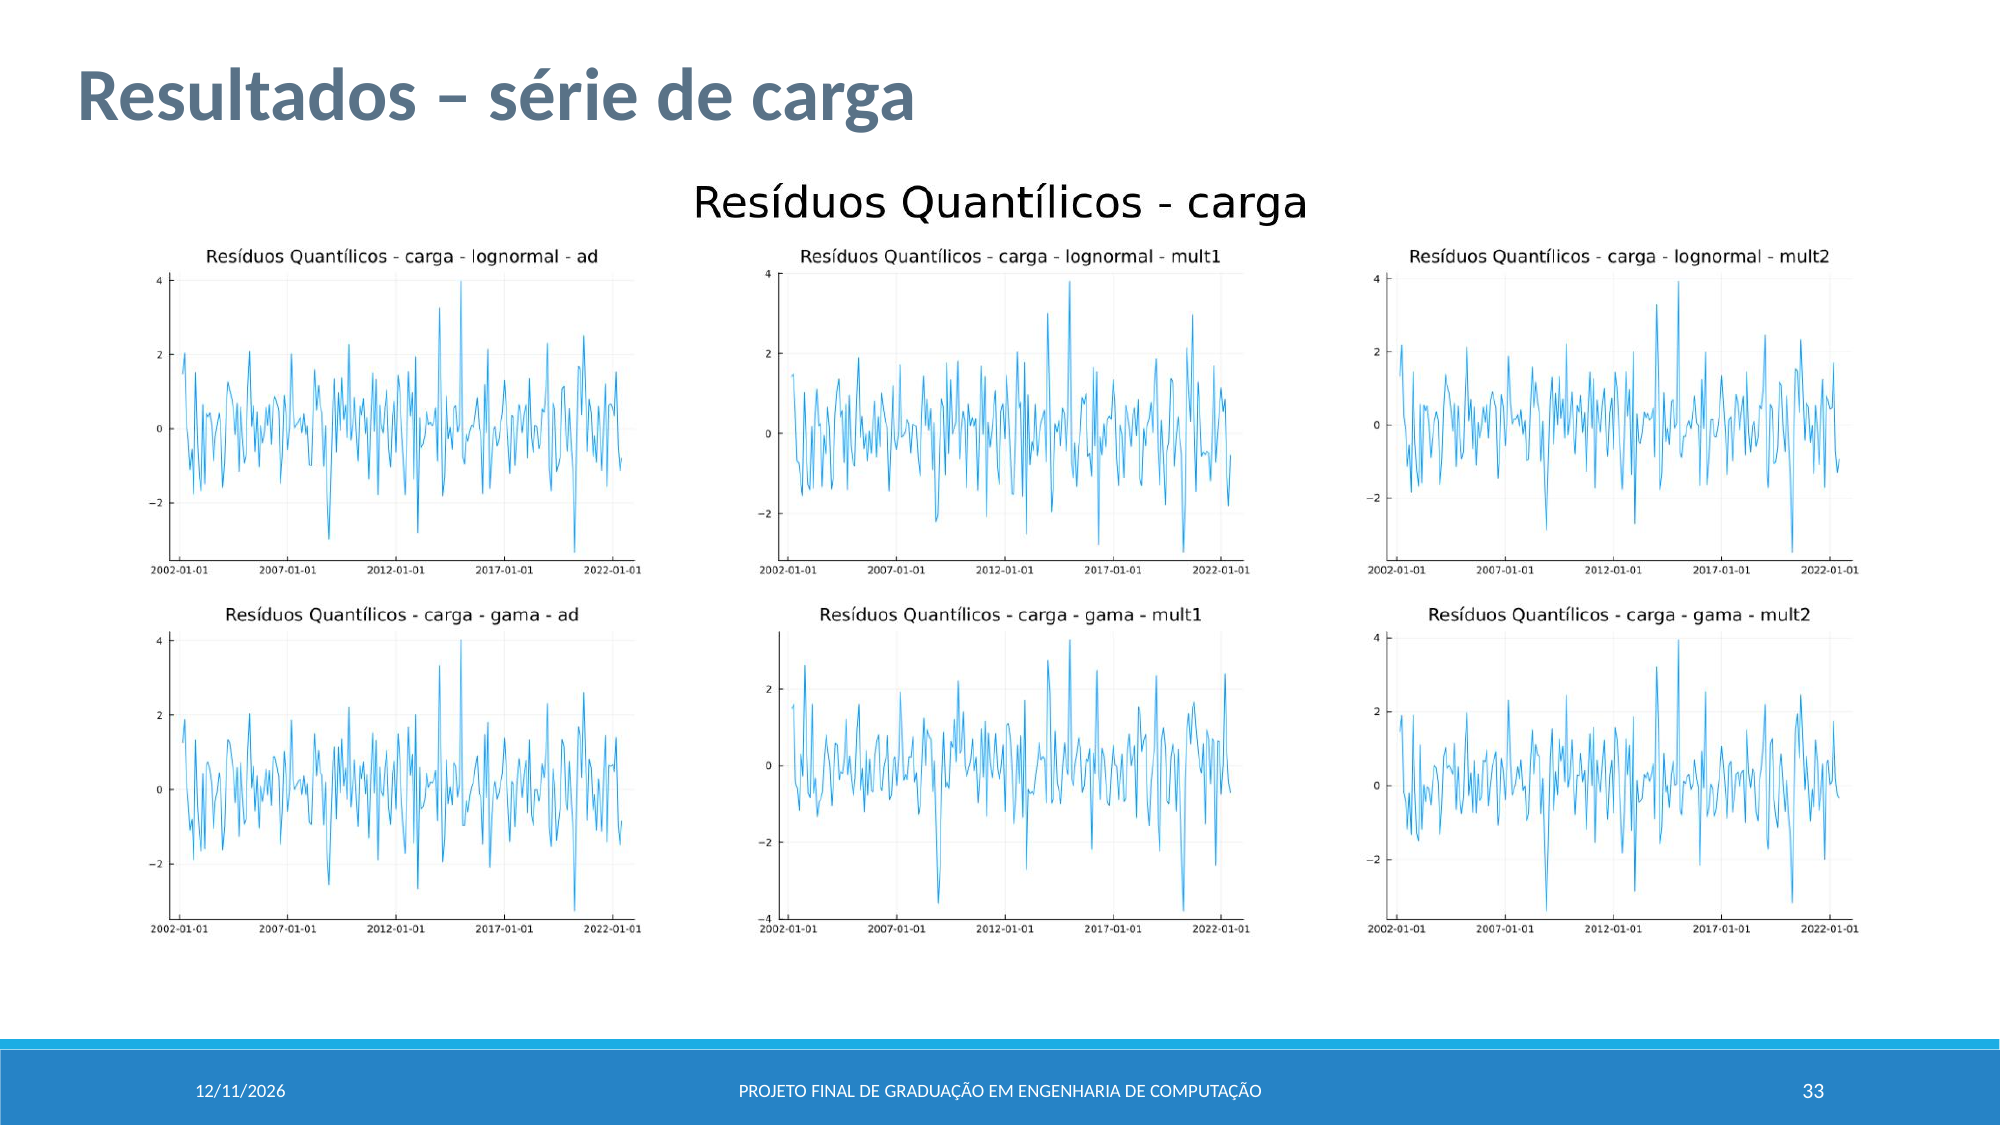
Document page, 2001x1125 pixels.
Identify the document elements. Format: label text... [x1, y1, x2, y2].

text_box Resultados – série de carga [63, 37, 1949, 143]
slide_number 33 [1624, 1059, 1840, 1120]
picture [86, 170, 1914, 955]
footer Projeto Final de Graduação em Engenharia de computação [604, 1059, 1396, 1120]
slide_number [180, 1059, 586, 1120]
